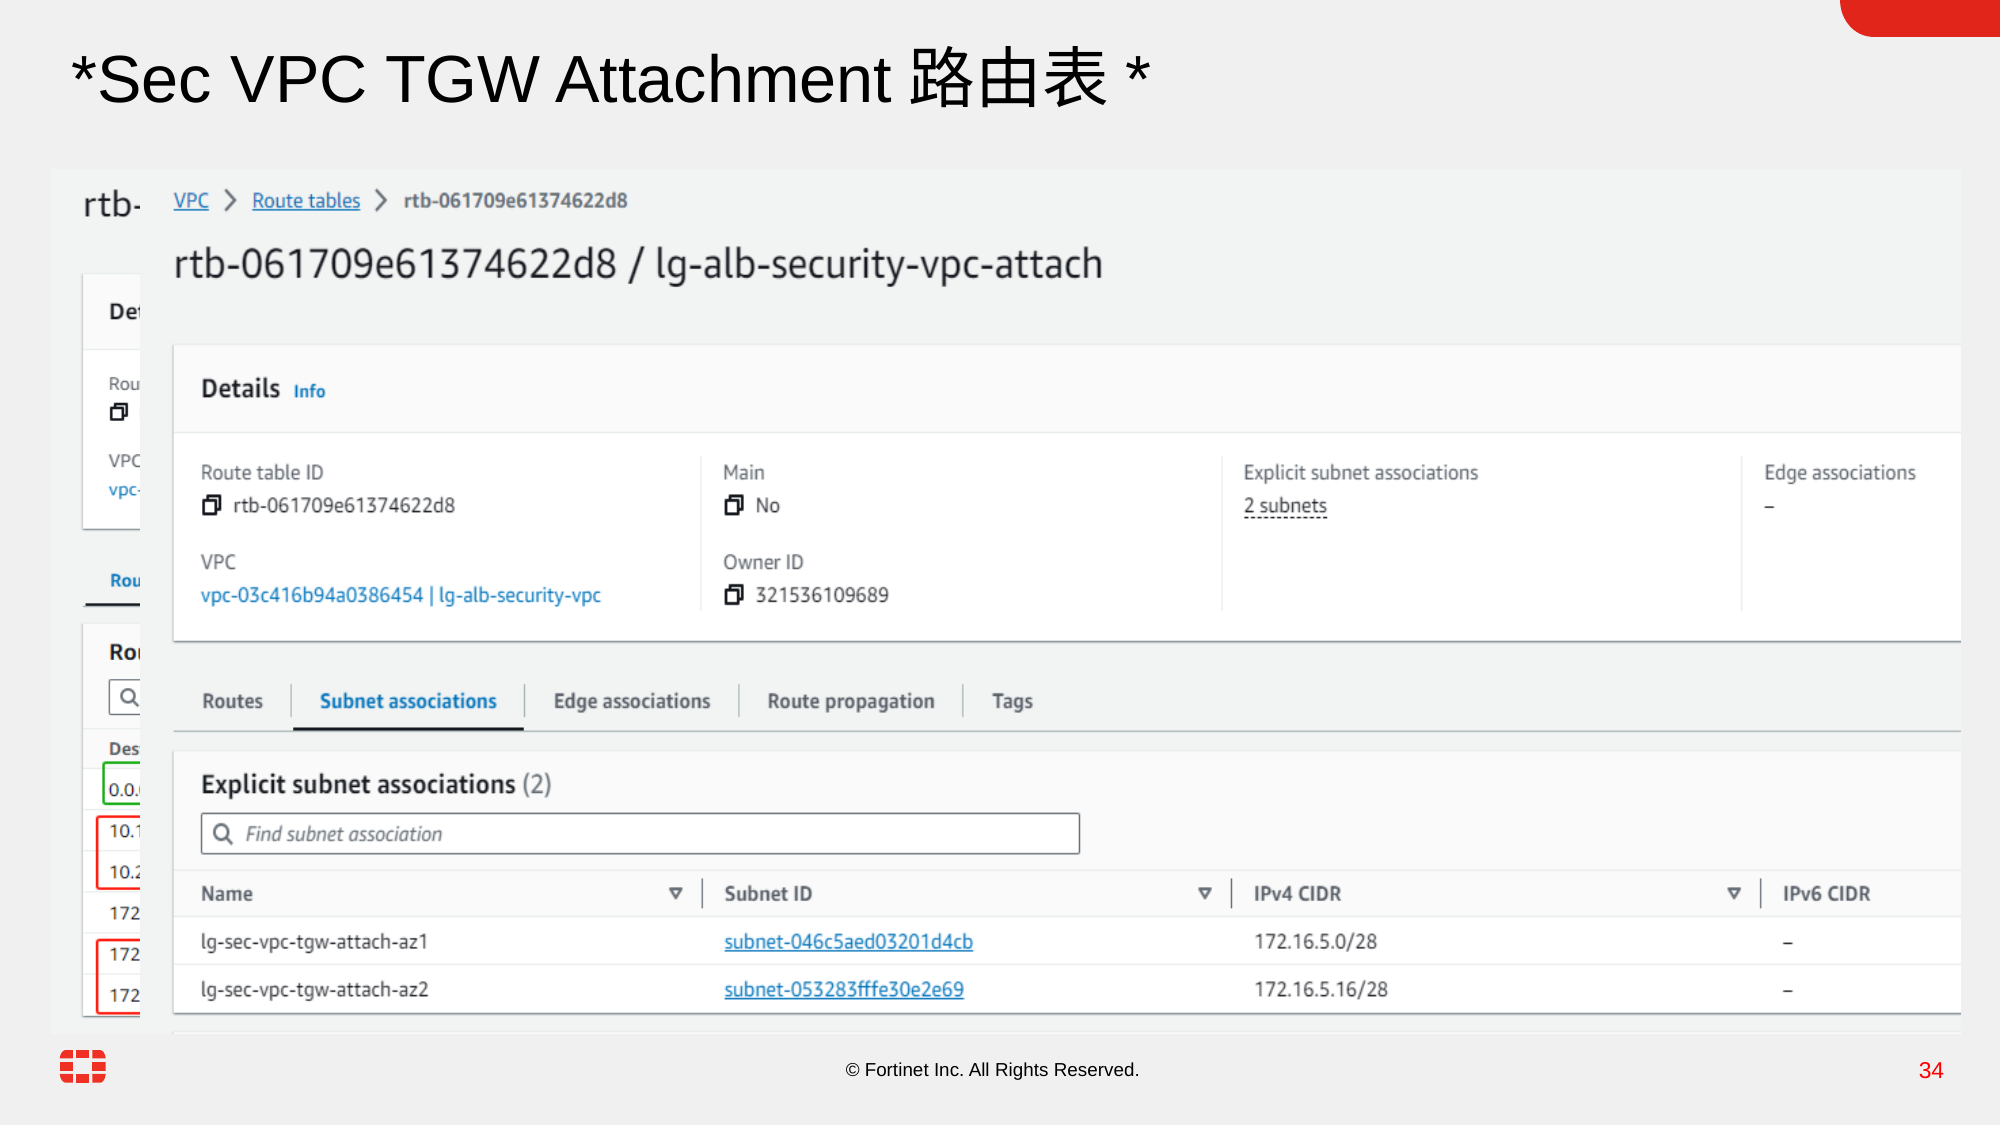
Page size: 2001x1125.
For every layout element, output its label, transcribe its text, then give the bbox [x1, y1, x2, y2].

text_box *Sec VPC TGW Attachment路由表* [56, 37, 1166, 125]
picture [51, 169, 1961, 1034]
